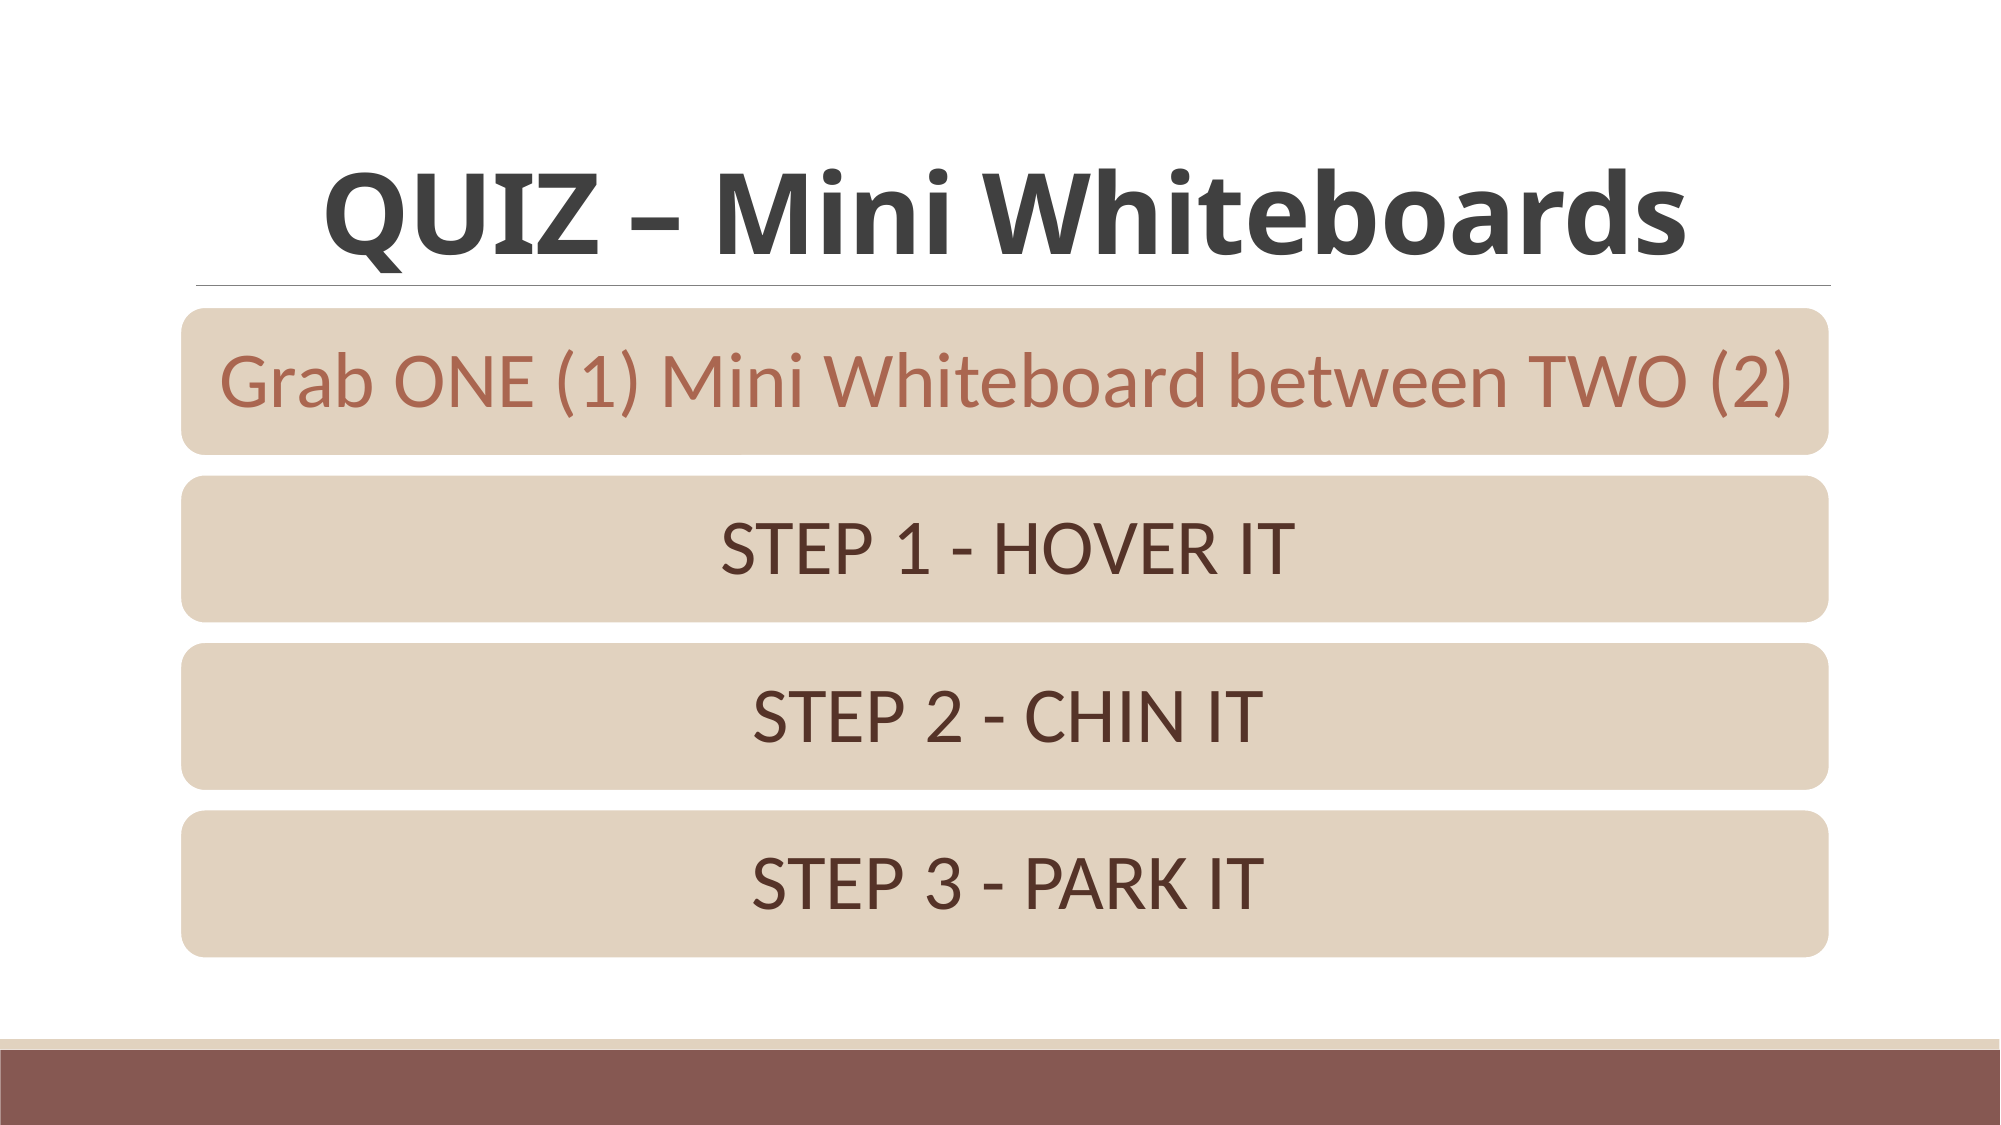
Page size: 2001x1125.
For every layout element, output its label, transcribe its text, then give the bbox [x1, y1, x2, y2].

title QUIZ – Mini Whiteboards [180, 47, 1830, 285]
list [179, 302, 1831, 964]
